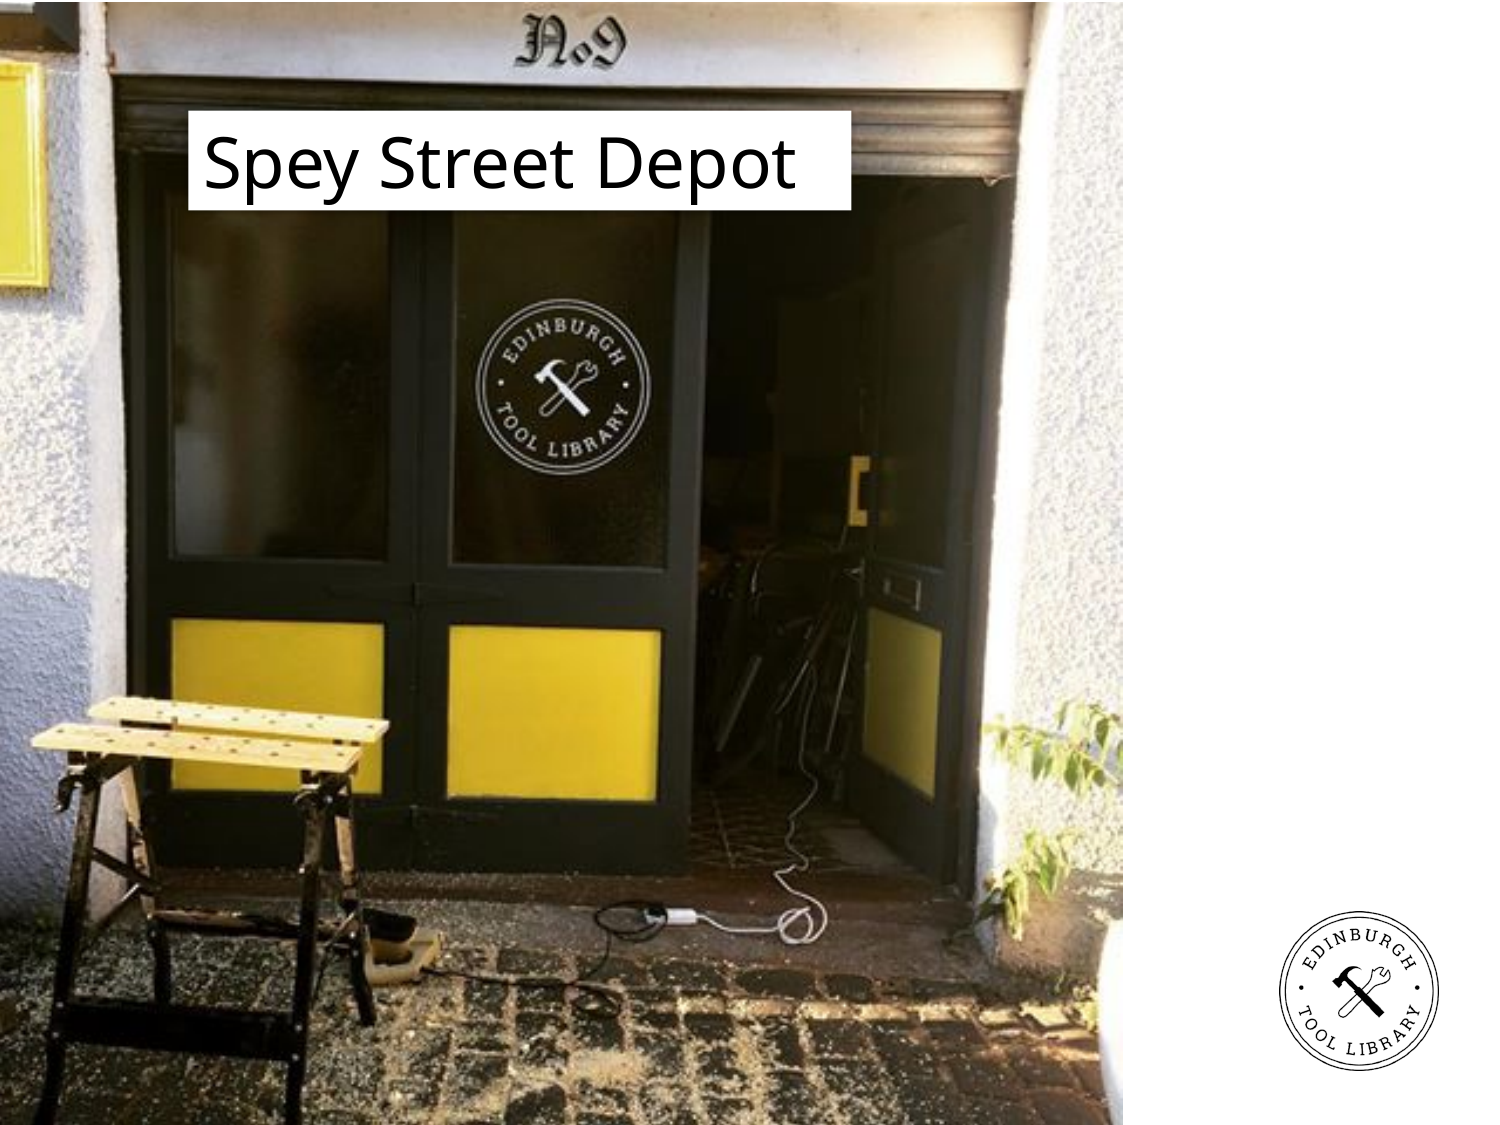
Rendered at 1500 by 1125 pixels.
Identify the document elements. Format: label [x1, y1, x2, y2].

picture [1279, 911, 1440, 1071]
picture [0, 2, 1124, 1125]
